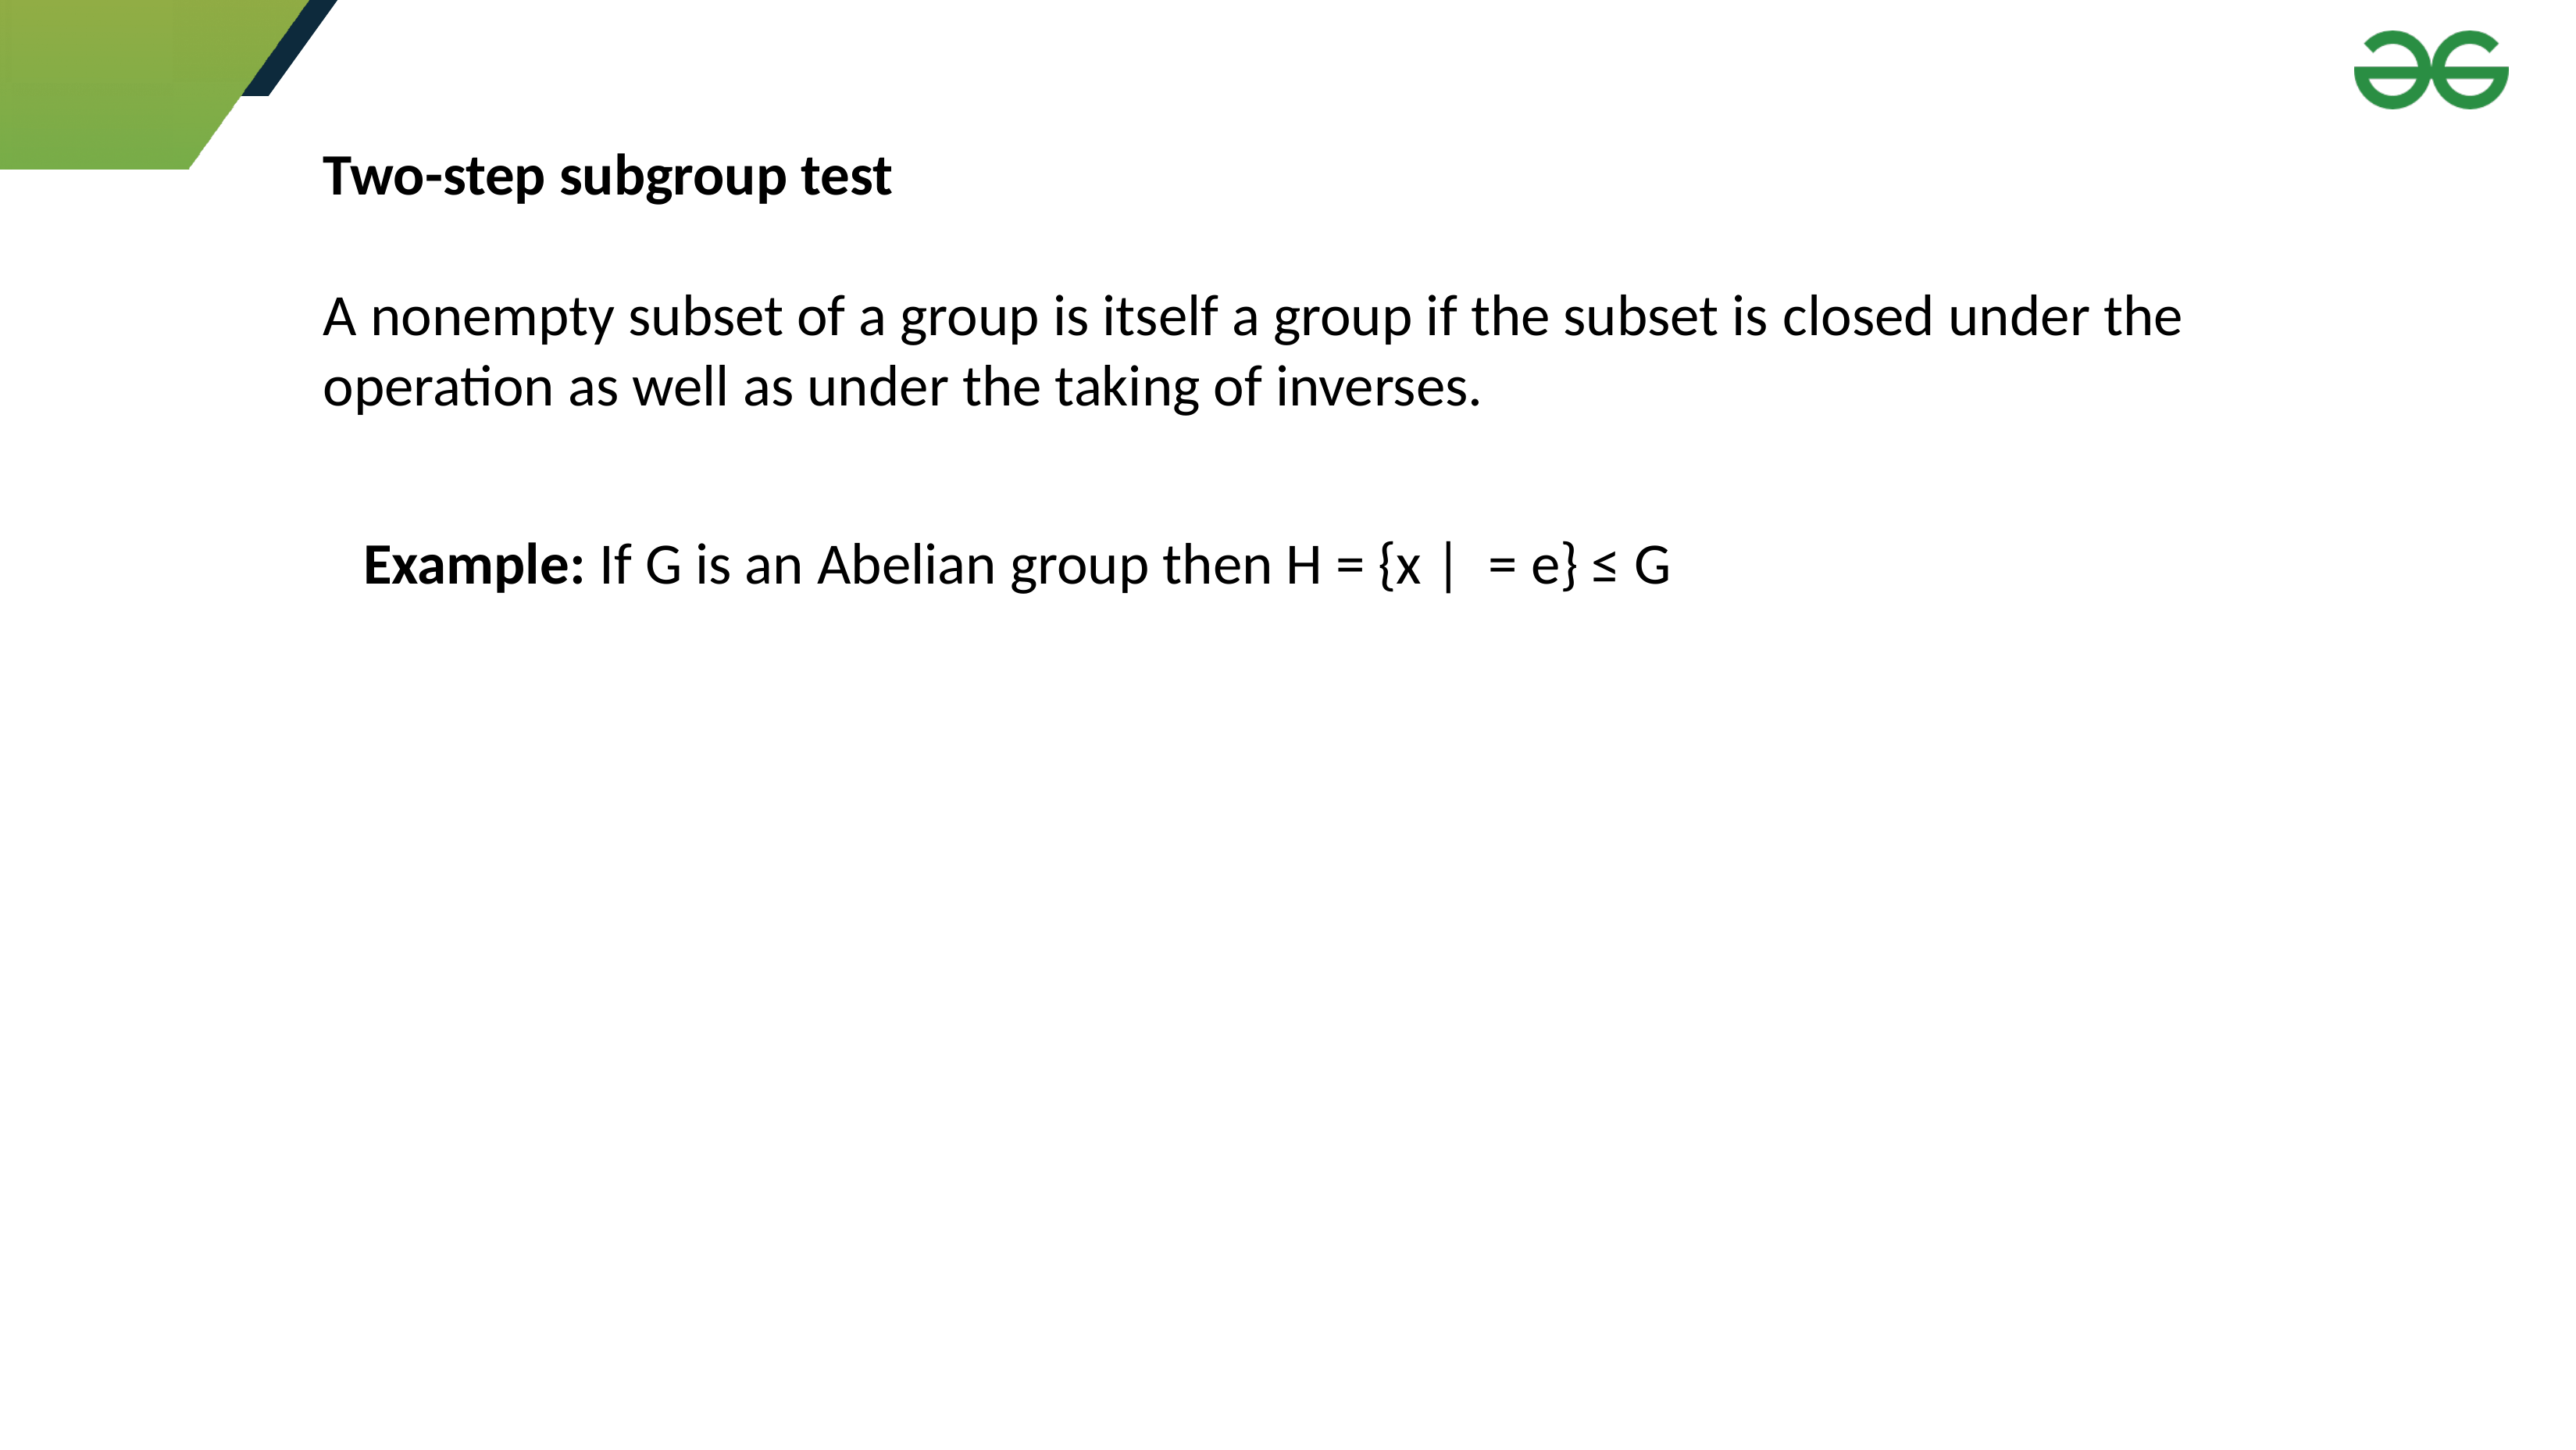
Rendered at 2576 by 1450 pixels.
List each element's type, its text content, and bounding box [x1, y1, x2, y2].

picture [2353, 30, 2509, 109]
picture [0, 0, 309, 170]
text_box Two-step subgroup test A nonempty subset of a group is itself a group if the subset is closed under the operation as well as under the taking of inverses. [311, 130, 2314, 705]
